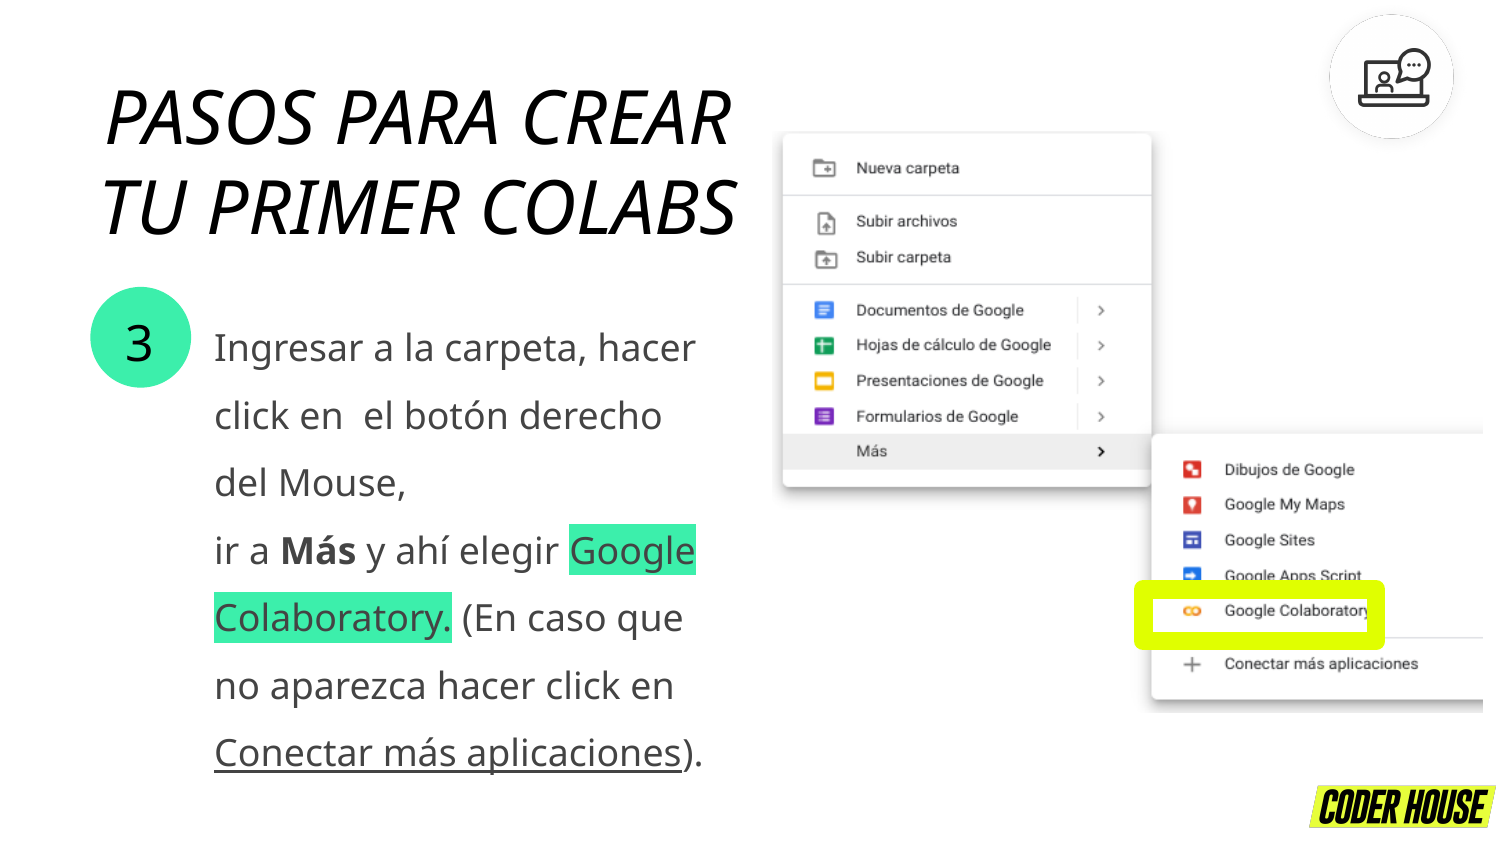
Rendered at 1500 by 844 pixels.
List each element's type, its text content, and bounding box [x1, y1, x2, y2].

text_box PASOS PARA CREAR TU PRIMER COLABS [63, 54, 773, 128]
picture [1305, 779, 1500, 834]
text_box 3 [110, 296, 156, 352]
text_box Ingresar a la carpeta, hacer click en el botón derecho del Mouse, ir a Más y ahí elegir Google Colaboratory. (En caso que no aparezca hacer click en Conectar más aplicaciones). [199, 286, 729, 790]
picture [772, 0, 1483, 713]
text_box [90, 286, 192, 388]
